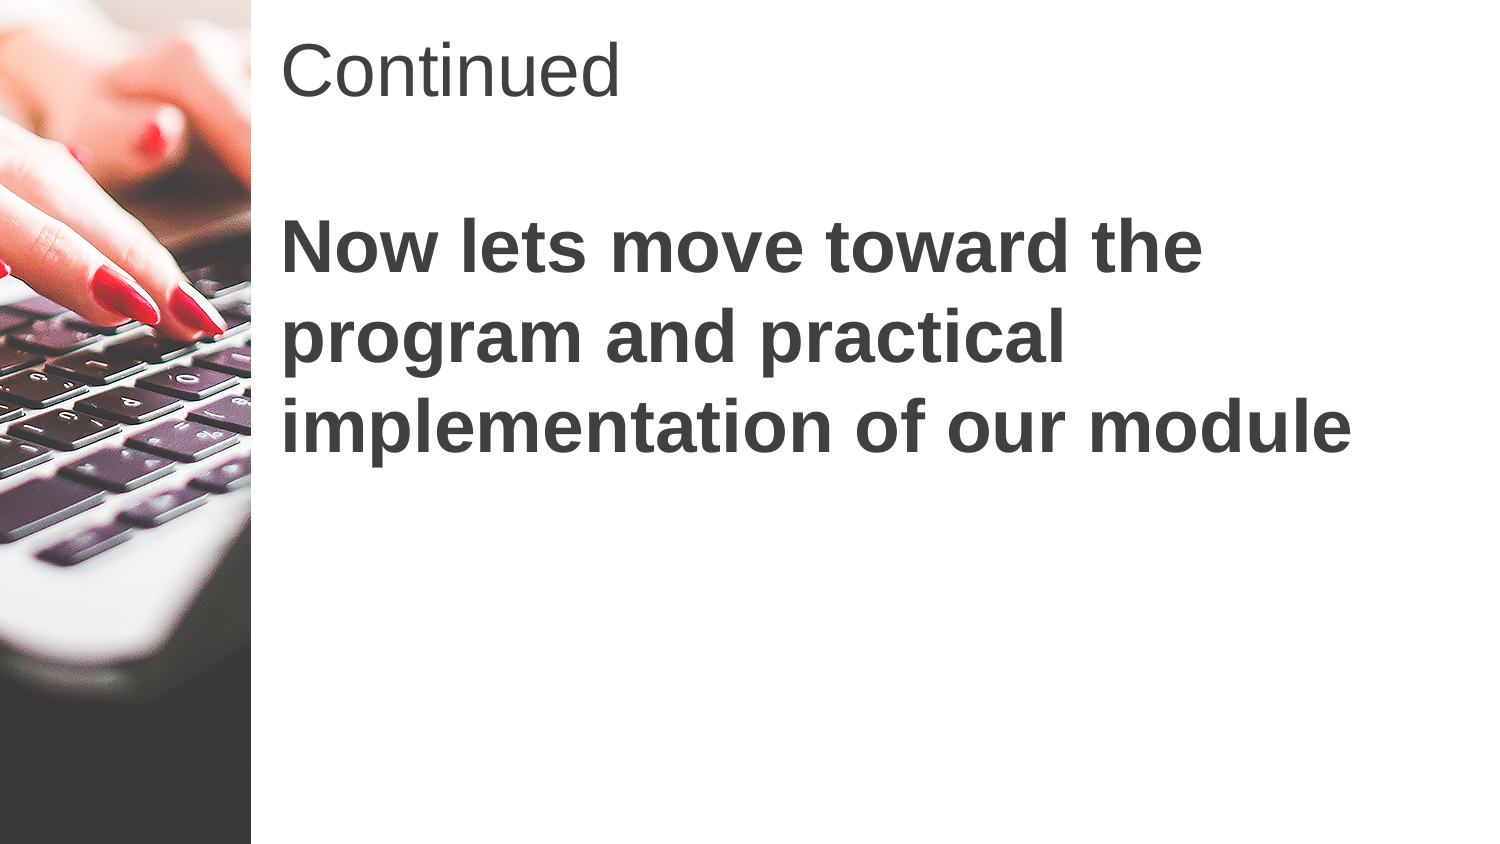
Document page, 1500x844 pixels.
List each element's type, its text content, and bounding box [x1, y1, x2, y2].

picture [0, 0, 1500, 844]
list Now lets move toward the program and practical implementation of our module [265, 113, 1400, 552]
list Continued [265, 18, 1500, 114]
